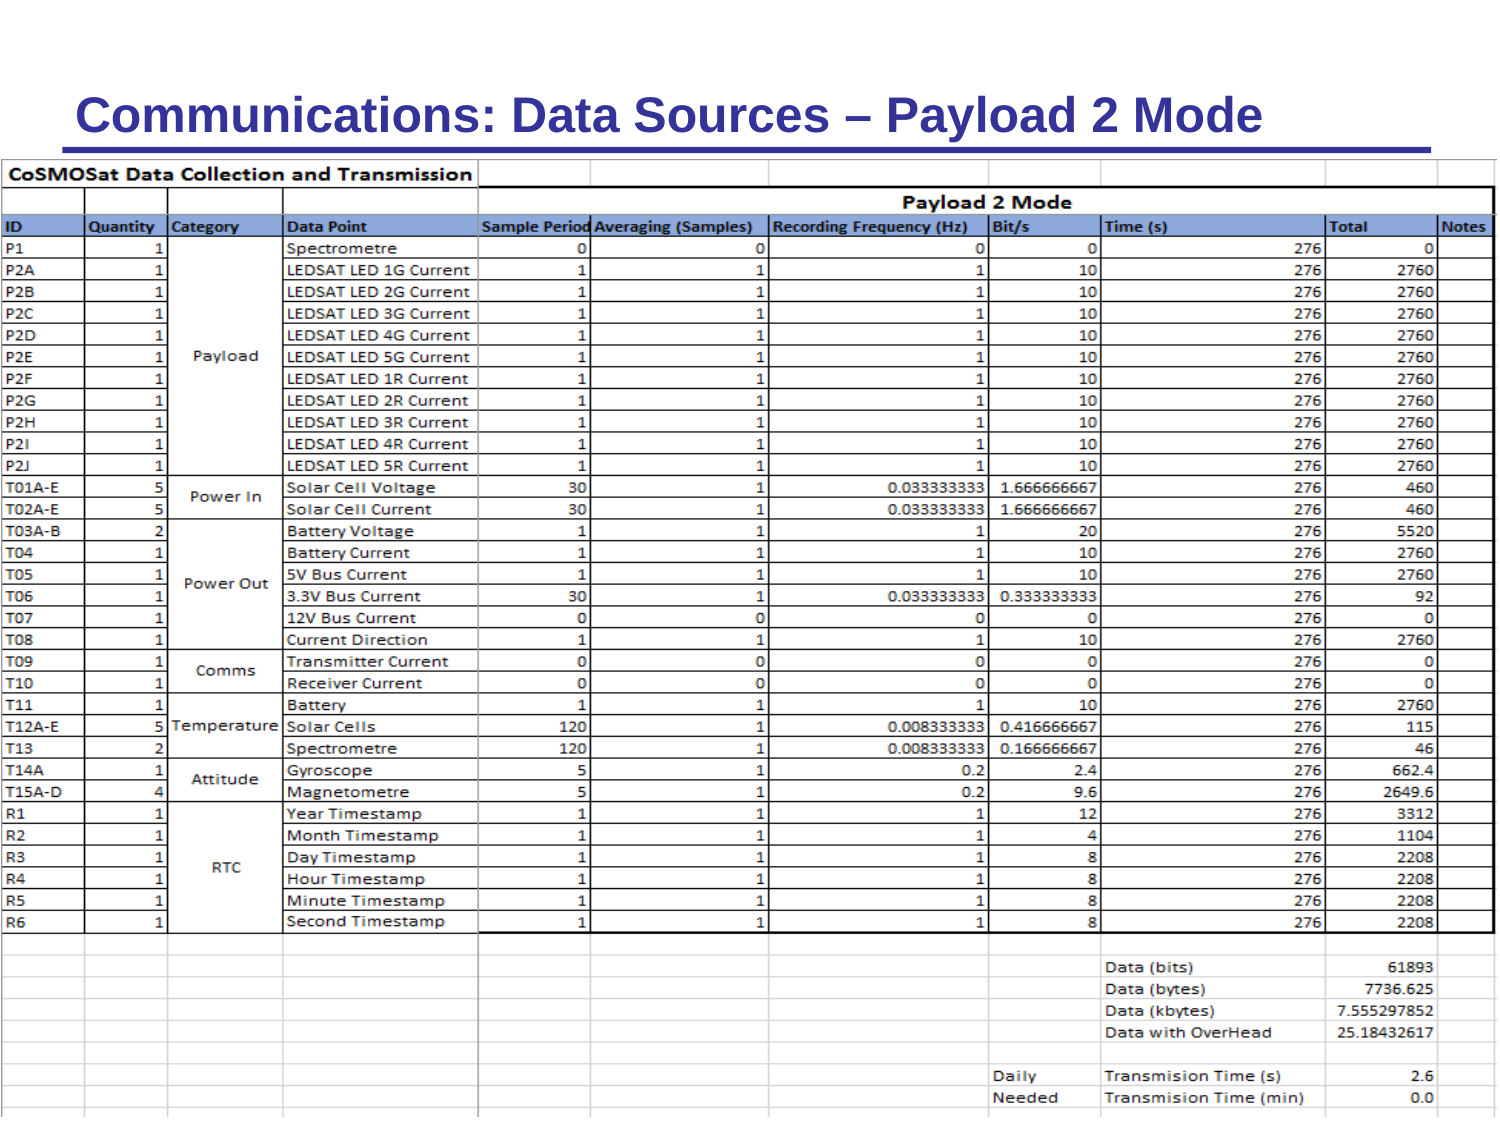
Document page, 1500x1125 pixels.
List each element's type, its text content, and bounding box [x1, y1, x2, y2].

picture [1, 159, 1497, 1118]
title Communications: Data Sources – Payload 2 Mode [72, 65, 1425, 157]
